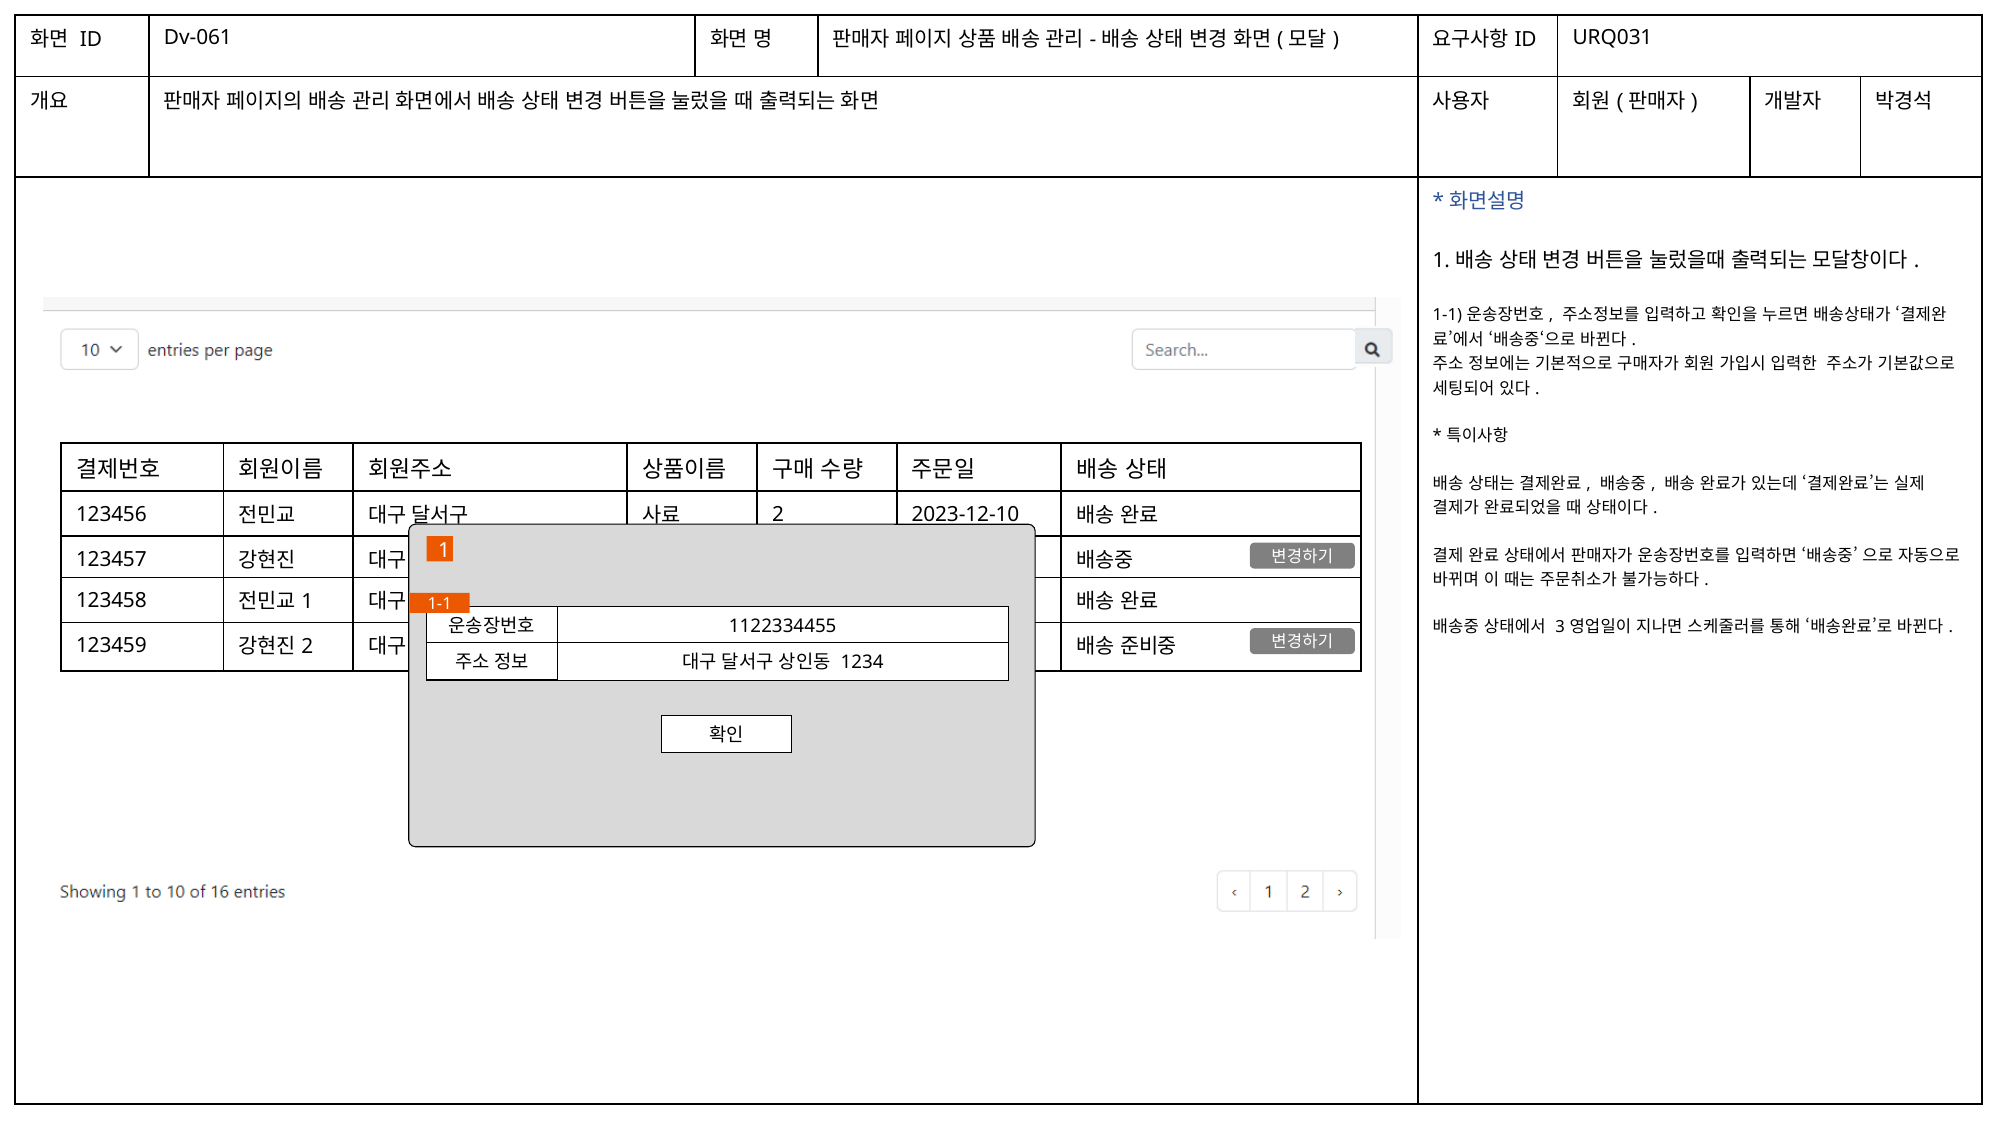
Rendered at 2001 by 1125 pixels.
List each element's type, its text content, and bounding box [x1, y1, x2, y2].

table_header 화면 ID [16, 16, 148, 76]
table_cell 개발자 [1751, 77, 1860, 176]
table_cell 사용자 [1419, 77, 1557, 176]
table_header 판매자 페이지 상품 배송 관리-배송 상태 변경 화면(모달) [819, 16, 1417, 76]
picture [1354, 326, 1394, 367]
table_header 화면 명 [696, 16, 817, 76]
table_cell 판매자 페이지의 배송 관리 화면에서 배송 상태 변경 버튼을 눌렀을 때 출력되는 화면 [150, 77, 1417, 176]
table_header Dv-061 [150, 16, 694, 76]
table_cell *화면설명 1.배송 상태 변경 버튼을 눌렀을때 출력되는 모달창이다. 1-1)운송장번호, 주소정보를 입력하고 확인을 누르면 배송상태가 ‘결제완료’에서 ‘배송중‘으로 바뀐다. 주소 정보에는 기본적으로 구매자가 회원 가입시 입력한 주소가 기본값으로 세팅되어 있다. *특이사항 배송 상태는 결제완료, 배송중, 배송 완료가 있는데 ‘결제완료’는 실제 결제가 완료되었을 때 상태이다. 결제 완료 상태에서 판매자가 운송장번호를 입력하면 ‘배송중’ 으로 자동으로 바뀌며 이 때는 주문취소가 불가능하다. 배송중 상태에서 3영업일이 지나면 스케줄러를 통해 ‘배송완료’로 바뀐다. [1419, 178, 1981, 1103]
table_cell 개요 [16, 77, 148, 176]
table_cell [16, 178, 1417, 1103]
table_cell 박경석 [1861, 77, 1981, 176]
table_header URQ031 [1558, 16, 1981, 76]
table_header 요구사항ID [1419, 16, 1557, 76]
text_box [43, 297, 1401, 939]
table_cell 회원(판매자) [1558, 77, 1749, 176]
